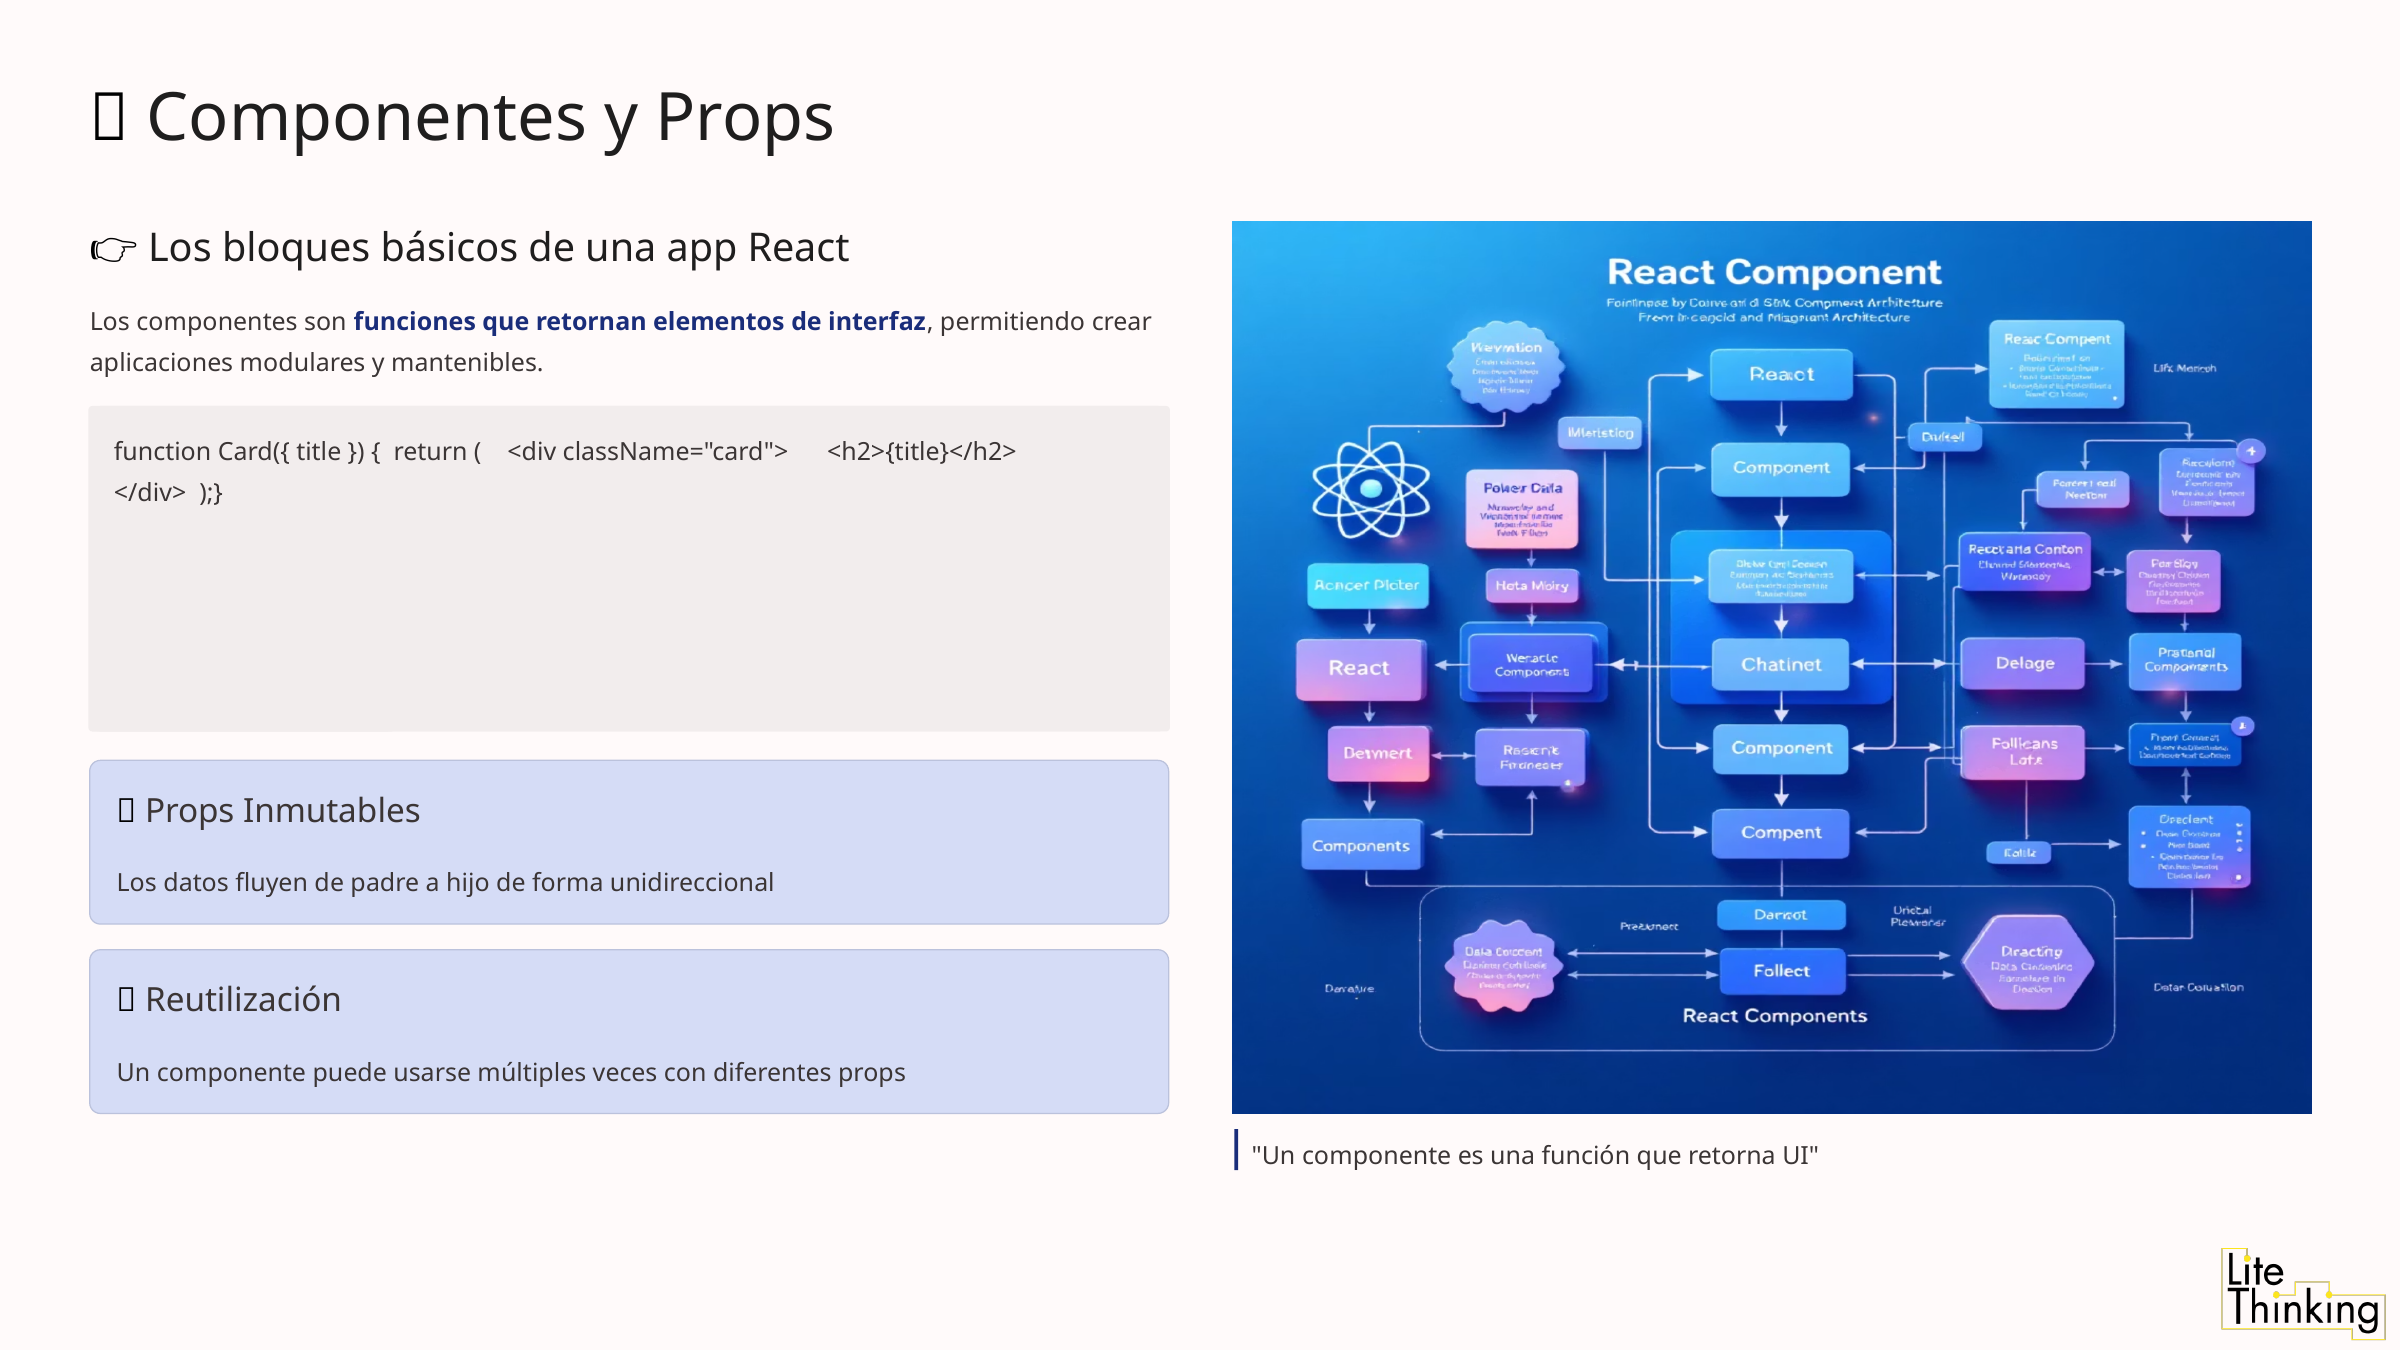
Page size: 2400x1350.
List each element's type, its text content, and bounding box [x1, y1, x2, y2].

text_box 👉 Los bloques básicos de una app React [89, 218, 929, 270]
text_box [89, 949, 1169, 1114]
text_box ✅ Props Inmutables [116, 787, 471, 831]
text_box ✅ Reutilización [116, 976, 454, 1020]
picture [2198, 1238, 2400, 1350]
text_box [88, 405, 1170, 732]
text_box 🧩 Componentes y Props [89, 70, 944, 155]
text_box Los componentes son funciones que retornan elementos de interfaz, permitiendo crear aplicaciones modulares y mantenibles. [89, 295, 1169, 378]
text_box Un componente puede usarse múltiples veces con diferentes props [116, 1045, 1142, 1087]
text_box Los datos fluyen de padre a hijo de forma unidireccional [116, 856, 1142, 898]
picture [1232, 221, 2312, 1114]
text_box [89, 760, 1169, 925]
text_box "Un componente es una función que retorna UI" [1251, 1129, 2293, 1171]
text_box function Card({ title }) { return ( <div className="card"> <h2>{title}</h2> </div> );} [114, 425, 1145, 713]
text_box [1234, 1129, 1239, 1171]
